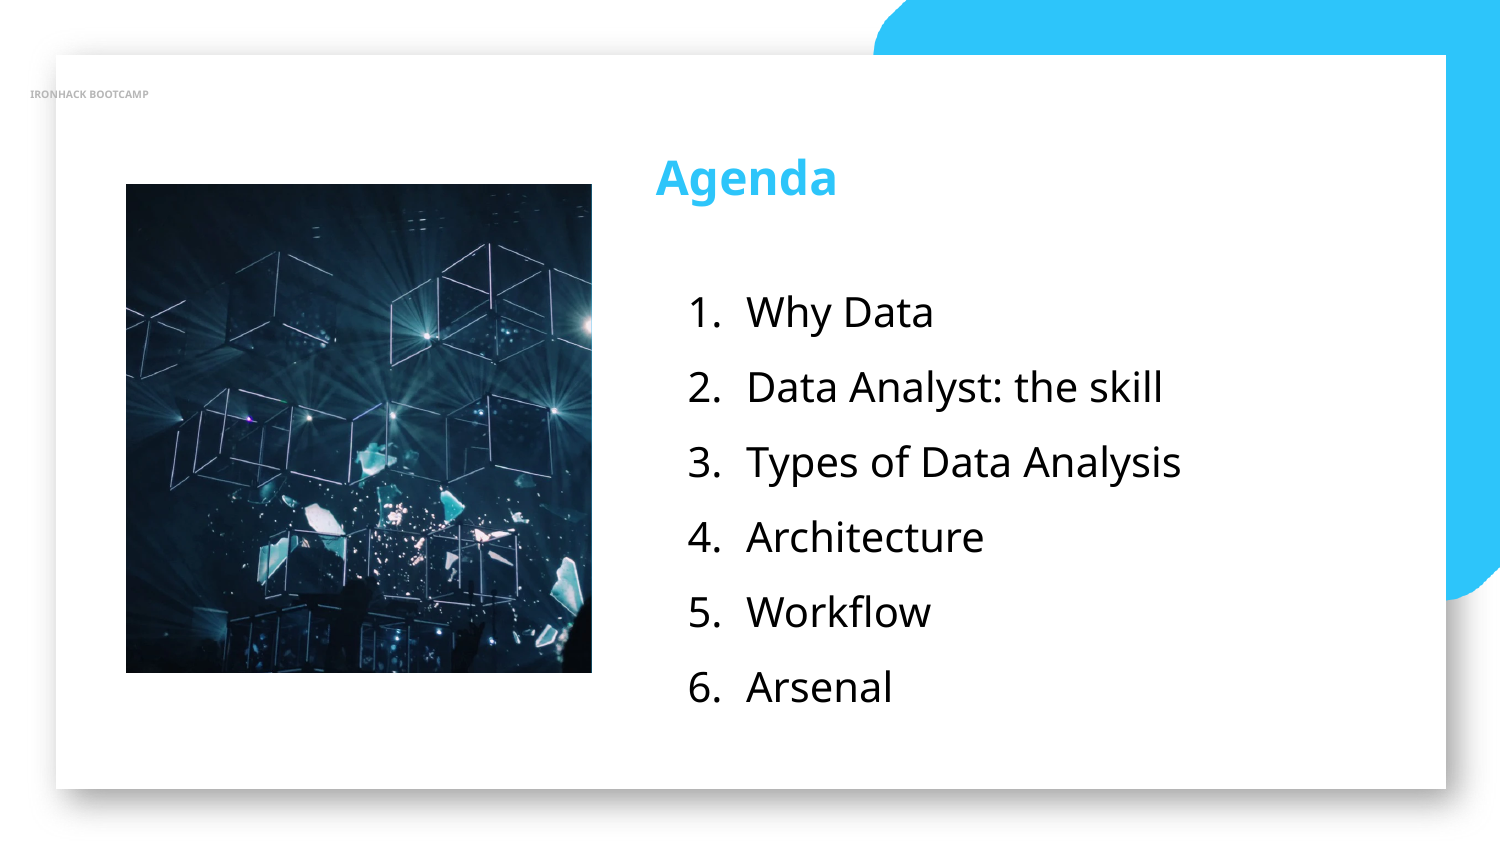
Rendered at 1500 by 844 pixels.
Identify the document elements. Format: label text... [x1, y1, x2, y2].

text_box IRONHACK BOOTCAMP [15, 71, 354, 108]
text_box Agenda [640, 132, 1301, 250]
picture [0, 0, 1500, 844]
text_box Why Data Data Analyst: the skill Types of Data Analysis Architecture Workflow Arsenal [655, 246, 1368, 627]
